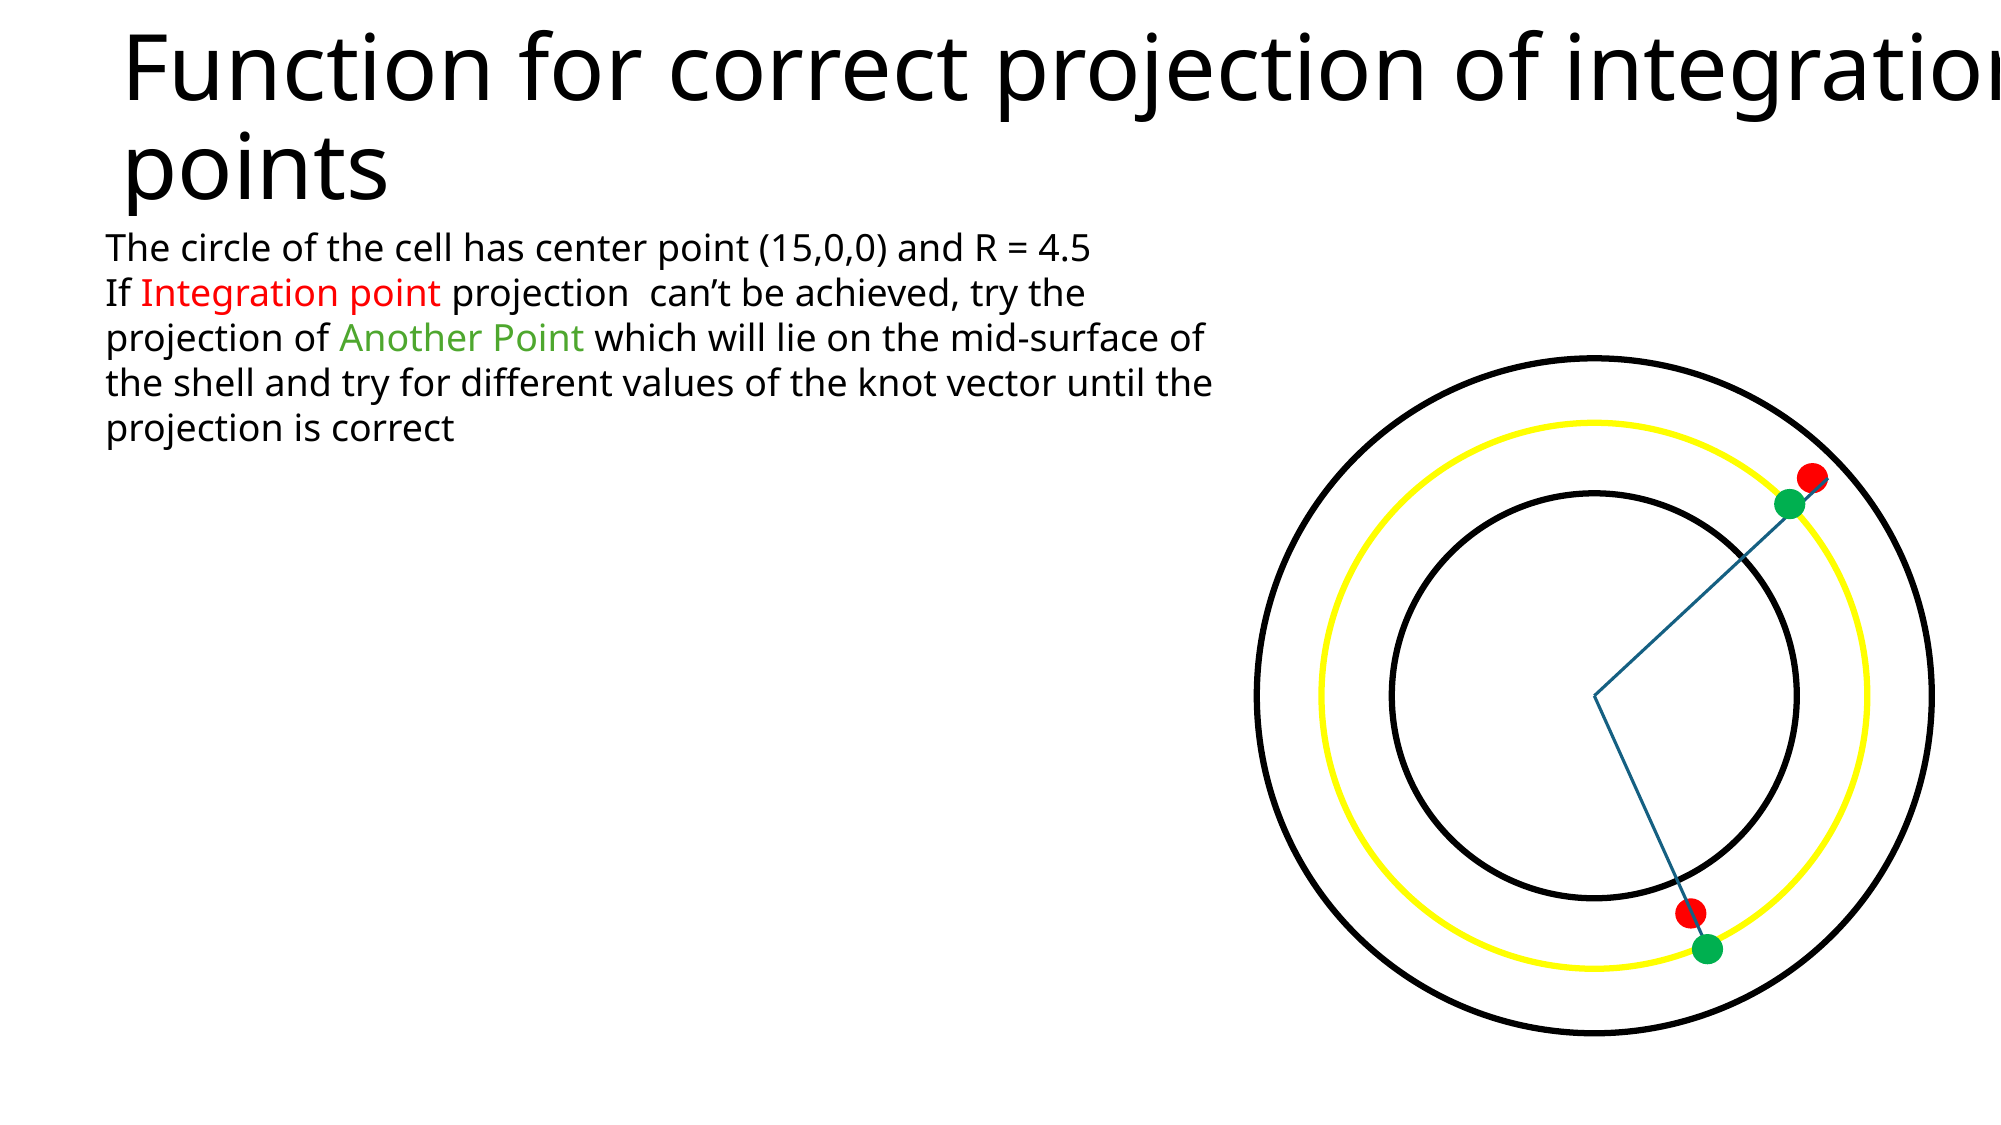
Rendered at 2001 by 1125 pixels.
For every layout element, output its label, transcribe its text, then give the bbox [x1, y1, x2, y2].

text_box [1256, 357, 1933, 1034]
text_box The circle of the cell has center point (15,0,0) and R = 4.5 If Integration point projection can’t be achieved, try the projection of Another Point which will lie on the mid-surface of the shell and try for different values of the knot vector until the projection is correct [90, 216, 1242, 456]
title Function for correct projection of integration points [106, 48, 2000, 193]
